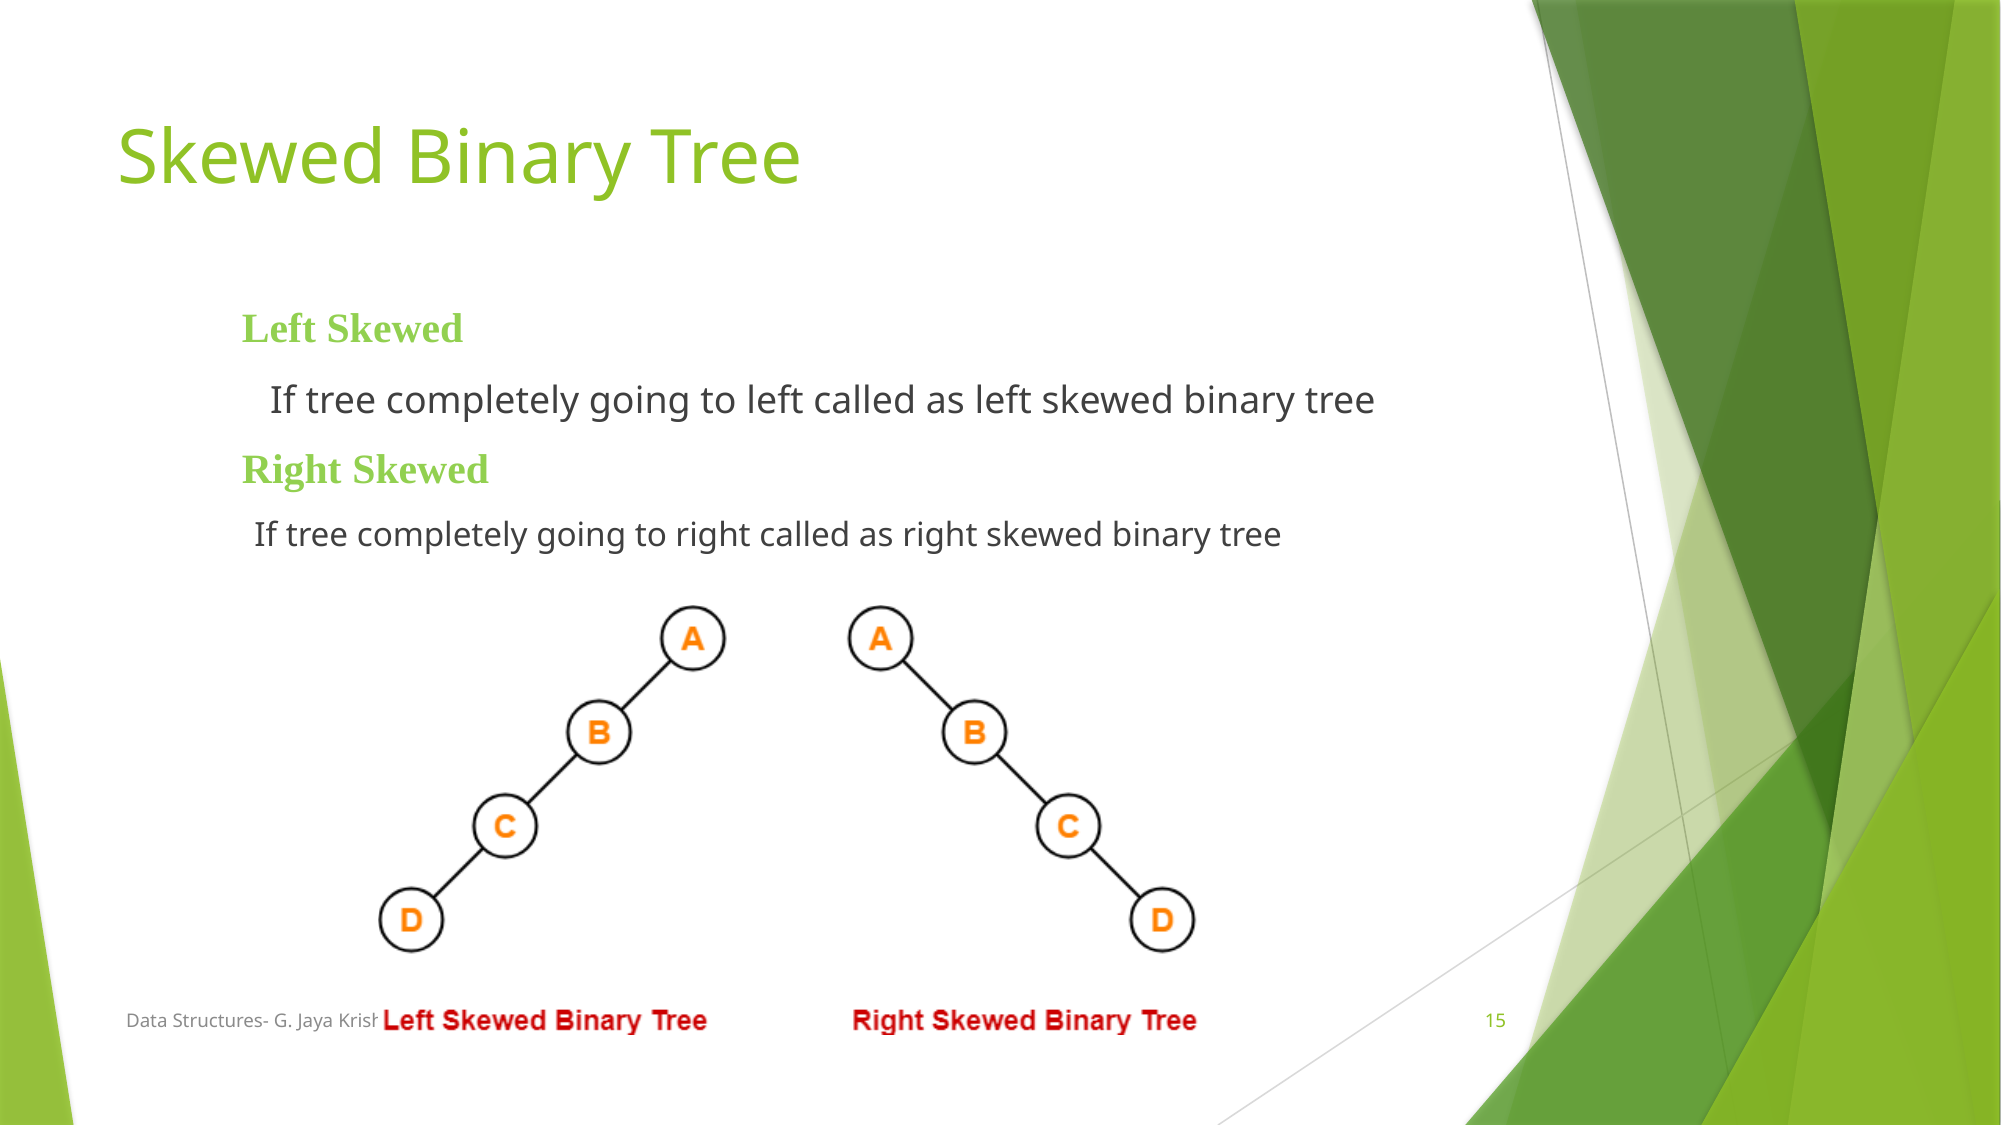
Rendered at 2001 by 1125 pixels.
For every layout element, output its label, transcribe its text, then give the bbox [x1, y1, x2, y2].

slide_number 15 [1409, 991, 1522, 1051]
list Left Skewed If tree completely going to left called as left skewed binary tree Right Skewed If tree completely going to right called as right skewed binary tree [76, 227, 1925, 864]
picture [377, 604, 1226, 1036]
footer Data Structures- G. Jaya Krishna [111, 991, 1145, 1051]
title Skewed Binary Tree [102, 101, 1513, 244]
